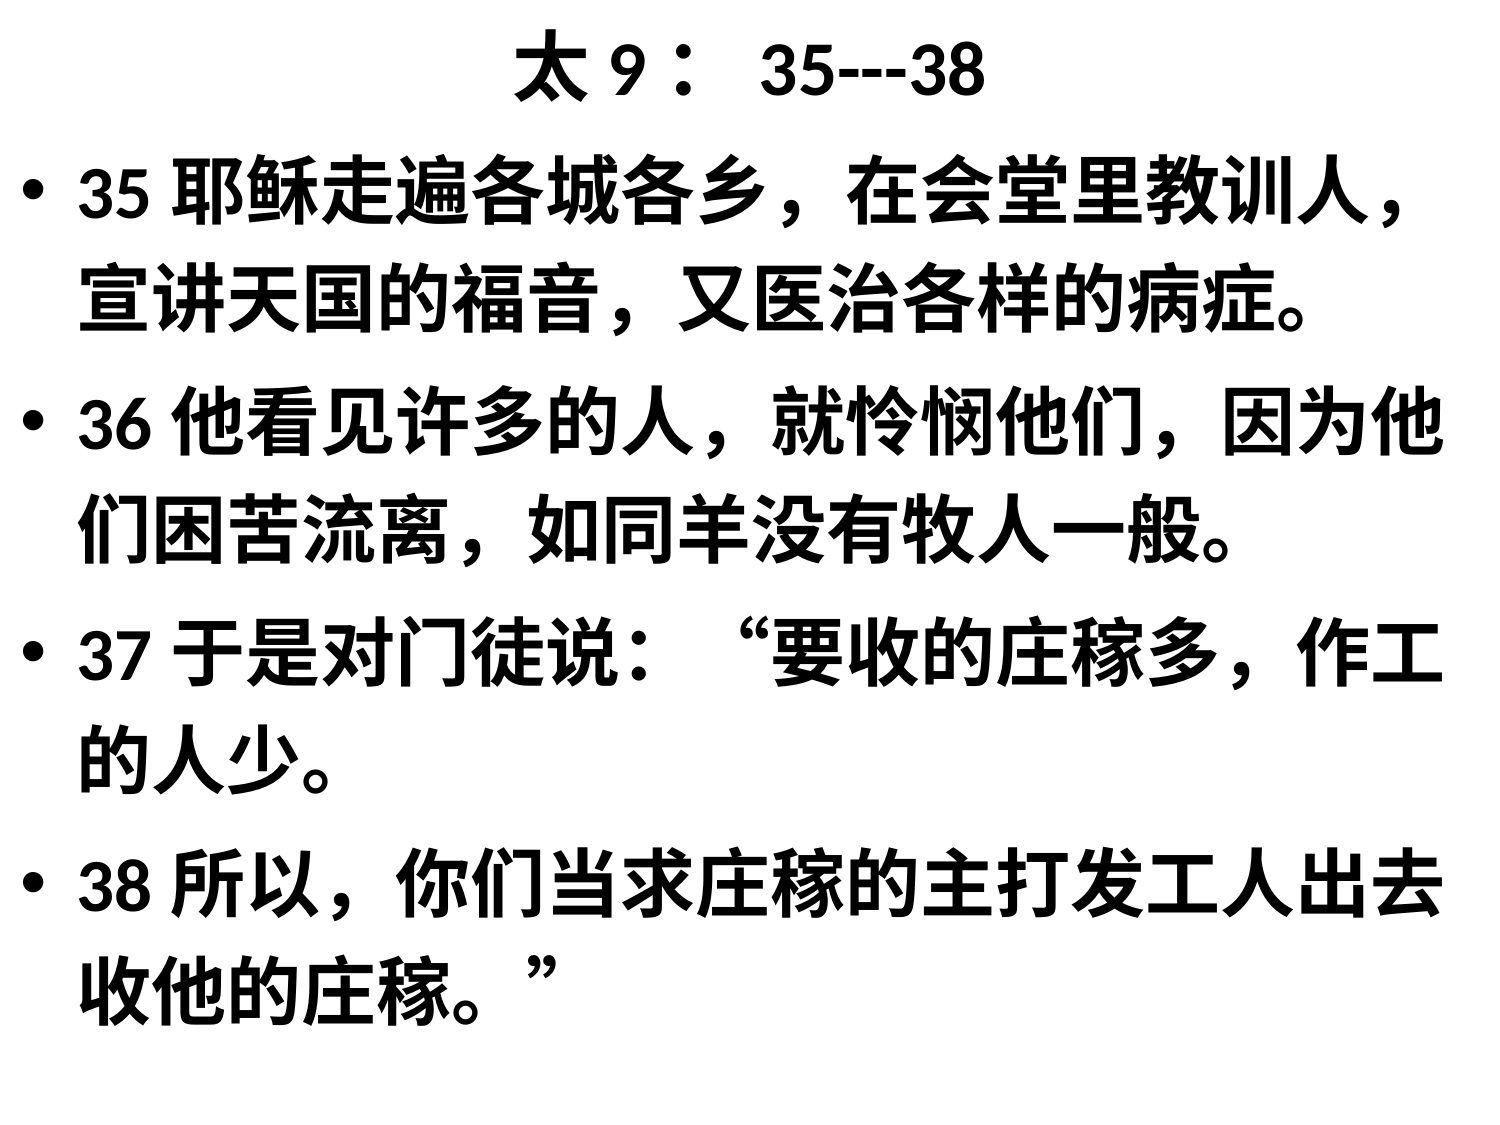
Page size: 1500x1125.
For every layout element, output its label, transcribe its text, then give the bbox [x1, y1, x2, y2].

title 太9：35---38 [75, 9, 1425, 118]
list 35耶稣走遍各城各乡，在会堂里教训人，宣讲天国的福音，又医治各样的病症。 36他看见许多的人，就怜悯他们，因为他们困苦流离，如同羊没有牧人一般。 37于是对门徒说：“要收的庄稼多，作工的人少。 38所以，你们当求庄稼的主打发工人出去收他的庄稼。” [4, 118, 1489, 1125]
